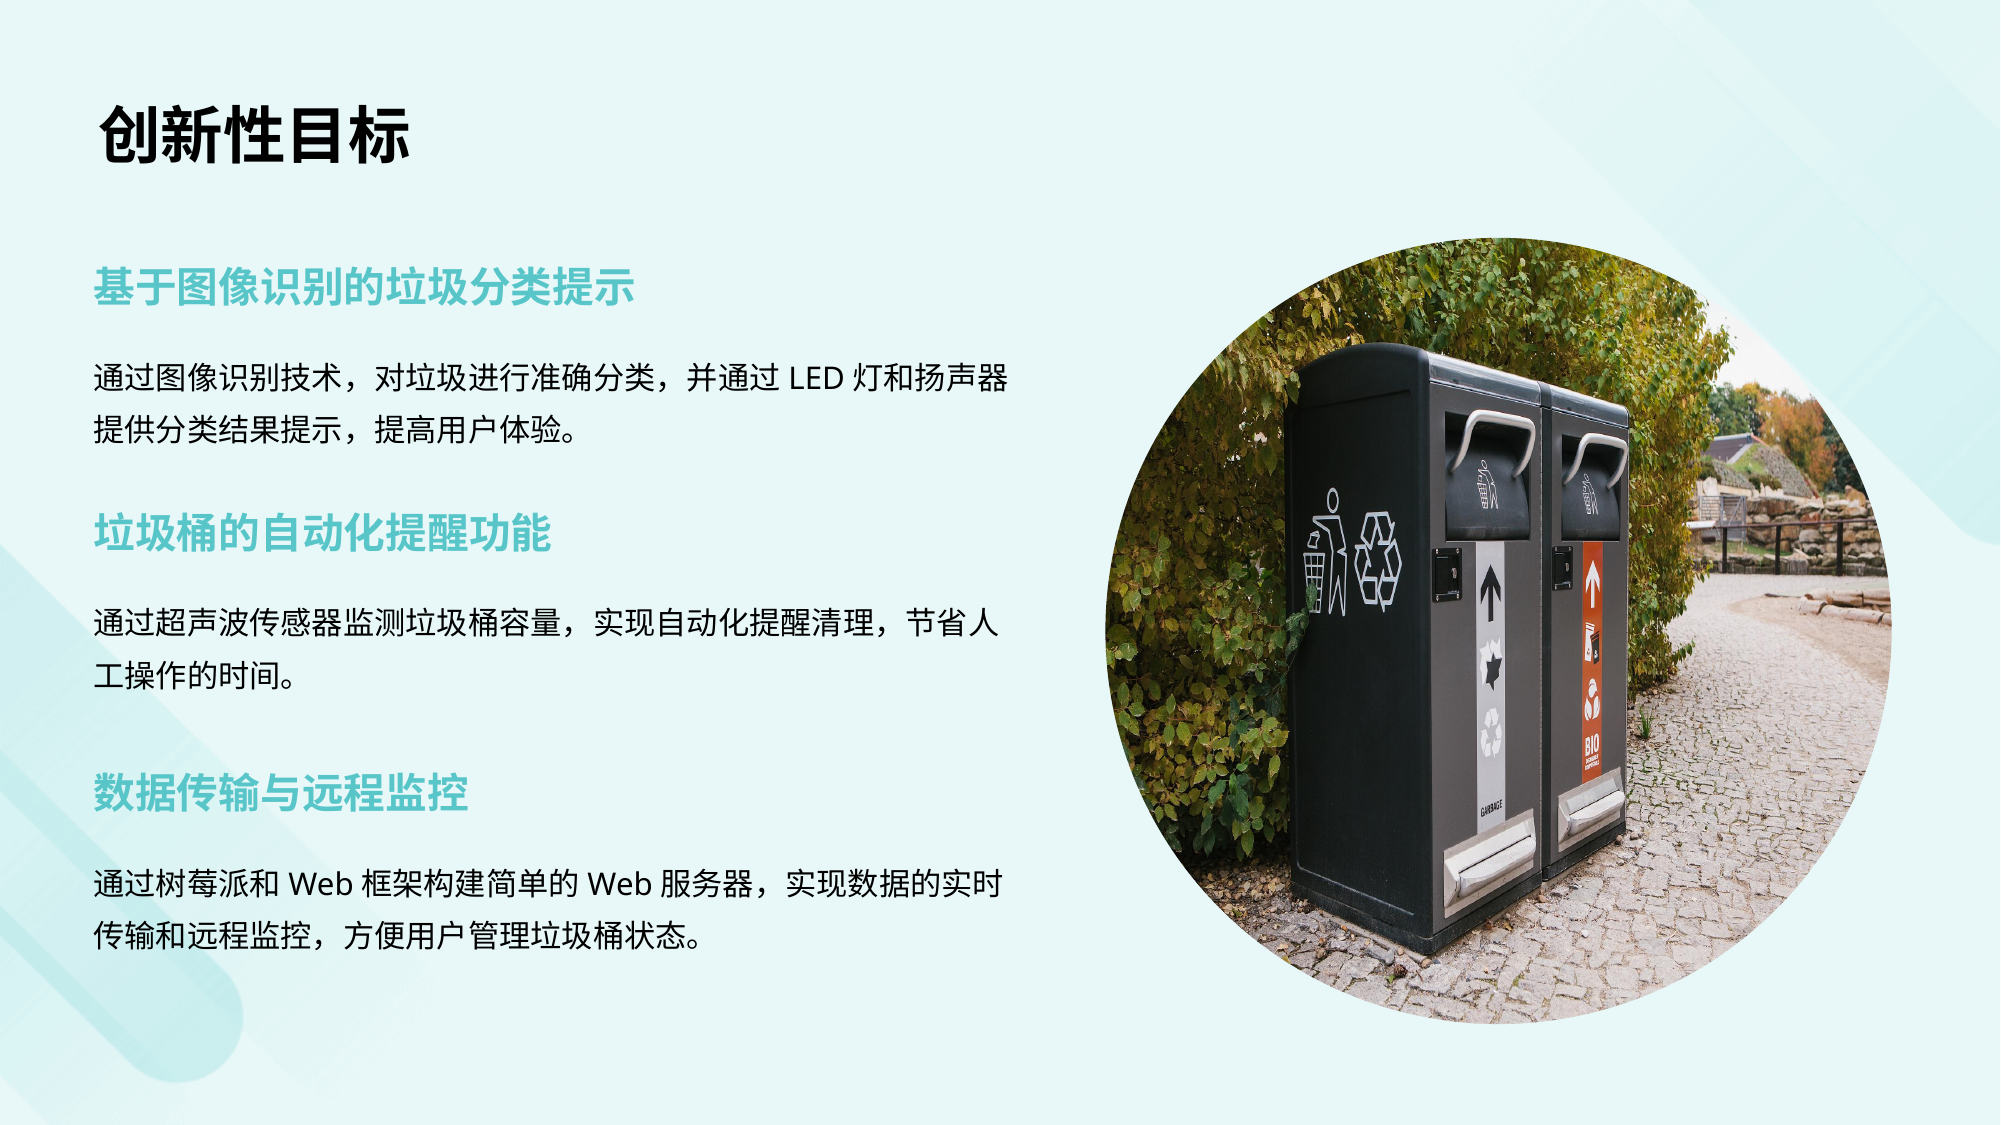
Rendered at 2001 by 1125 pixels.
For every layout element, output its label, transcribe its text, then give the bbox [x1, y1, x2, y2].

text_box 创新性目标 [78, 43, 1922, 194]
picture [0, 0, 2001, 1125]
text_box 垃圾桶的自动化提醒功能 [74, 503, 1031, 570]
text_box 数据传输与远程监控 [74, 764, 1031, 831]
text_box 通过超声波传感器监测垃圾桶容量，实现自动化提醒清理，节省人工操作的时间。 [74, 579, 1031, 708]
text_box 通过树莓派和Web框架构建简单的Web服务器，实现数据的实时传输和远程监控，方便用户管理垃圾桶状态。 [74, 839, 1031, 968]
text_box 基于图像识别的垃圾分类提示 [74, 258, 1031, 325]
text_box 通过图像识别技术，对垃圾进行准确分类，并通过LED灯和扬声器提供分类结果提示，提高用户体验。 [74, 333, 1031, 462]
